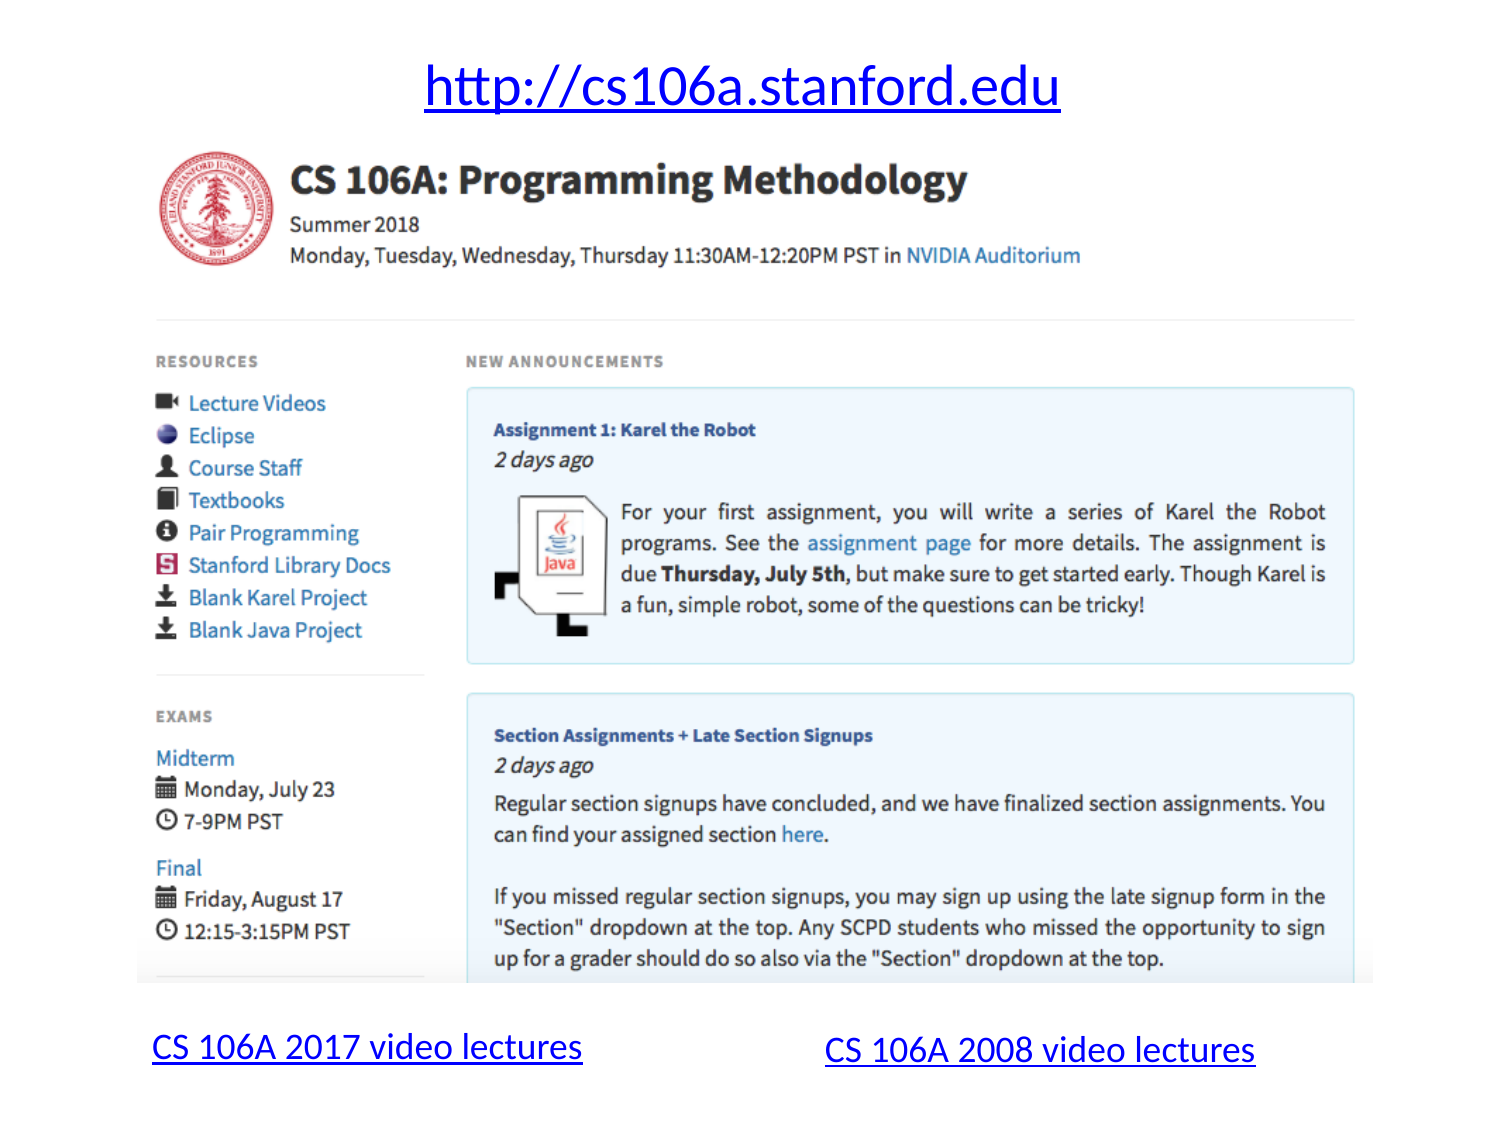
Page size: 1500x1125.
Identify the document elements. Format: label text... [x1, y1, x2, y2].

text_box CS 106A 2017 video lectures [137, 1014, 648, 1075]
text_box CS 106A 2008 video lectures [809, 1017, 1373, 1078]
text_box http://cs106a.stanford.edu [409, 39, 1120, 125]
picture [137, 142, 1373, 984]
